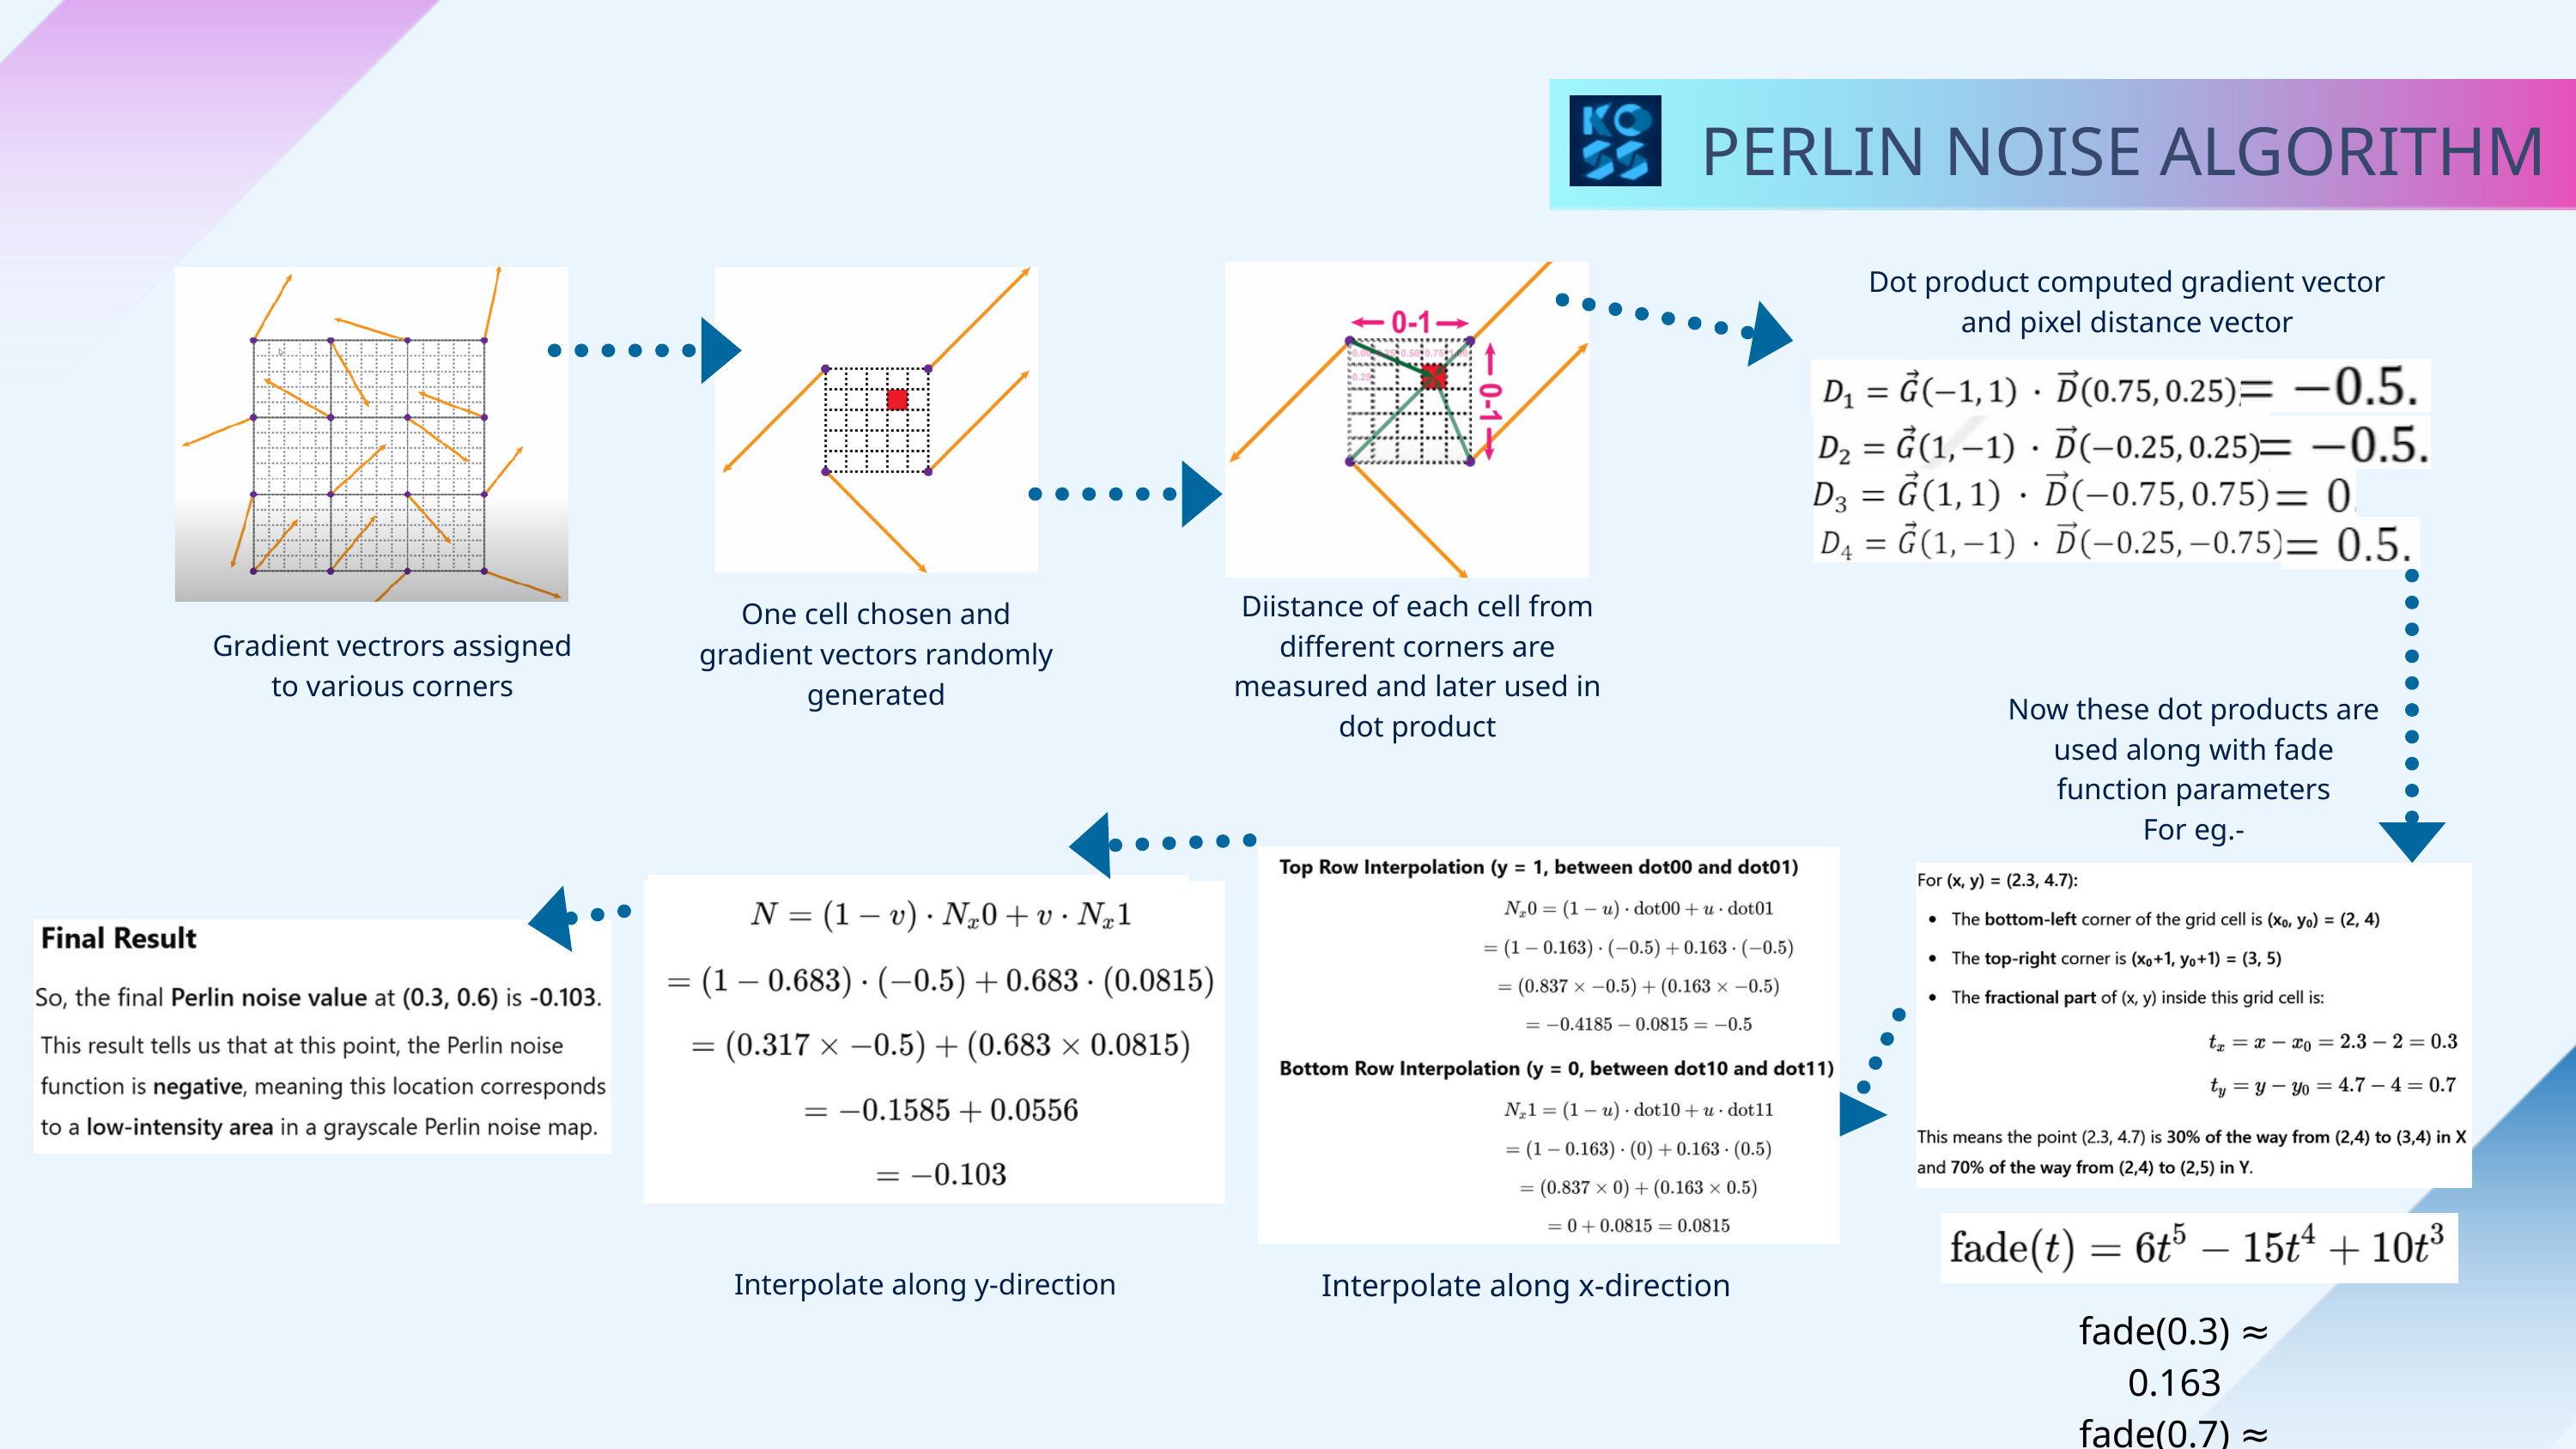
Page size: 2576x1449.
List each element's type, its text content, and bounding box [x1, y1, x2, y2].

text_box Gradient vectrors assigned to various corners [200, 621, 586, 702]
text_box [1840, 1125, 1853, 1137]
text_box [1212, 485, 1223, 503]
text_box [1916, 862, 2473, 1405]
text_box [33, 973, 612, 1015]
text_box [33, 919, 612, 1154]
text_box [2028, 1014, 2576, 1449]
text_box [643, 881, 1226, 1203]
text_box One cell chosen and gradient vectors randomly generated [683, 590, 1069, 711]
text_box Interpolate along y-direction [714, 1260, 1138, 1301]
text_box [647, 875, 1189, 881]
text_box Now these dot products are used along with fade function parameters For eg.- [1997, 685, 2391, 846]
text_box Diistance of each cell from different corners are measured and later used in dot product [1225, 582, 1611, 743]
text_box [2403, 852, 2421, 861]
text_box [714, 267, 1039, 573]
text_box [1781, 330, 1794, 348]
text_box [1549, 79, 2576, 211]
text_box [0, 0, 586, 435]
text_box [1257, 846, 1840, 1244]
text_box [1068, 837, 1081, 856]
text_box [1347, 338, 1472, 465]
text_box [1810, 359, 2432, 570]
text_box [174, 267, 568, 602]
text_box [731, 341, 742, 360]
text_box [1225, 262, 1589, 578]
text_box Dot product computed gradient vector and pixel distance vector [1842, 258, 2413, 339]
text_box [527, 913, 540, 932]
text_box Interpolate along x-direction [1300, 1259, 1753, 1303]
